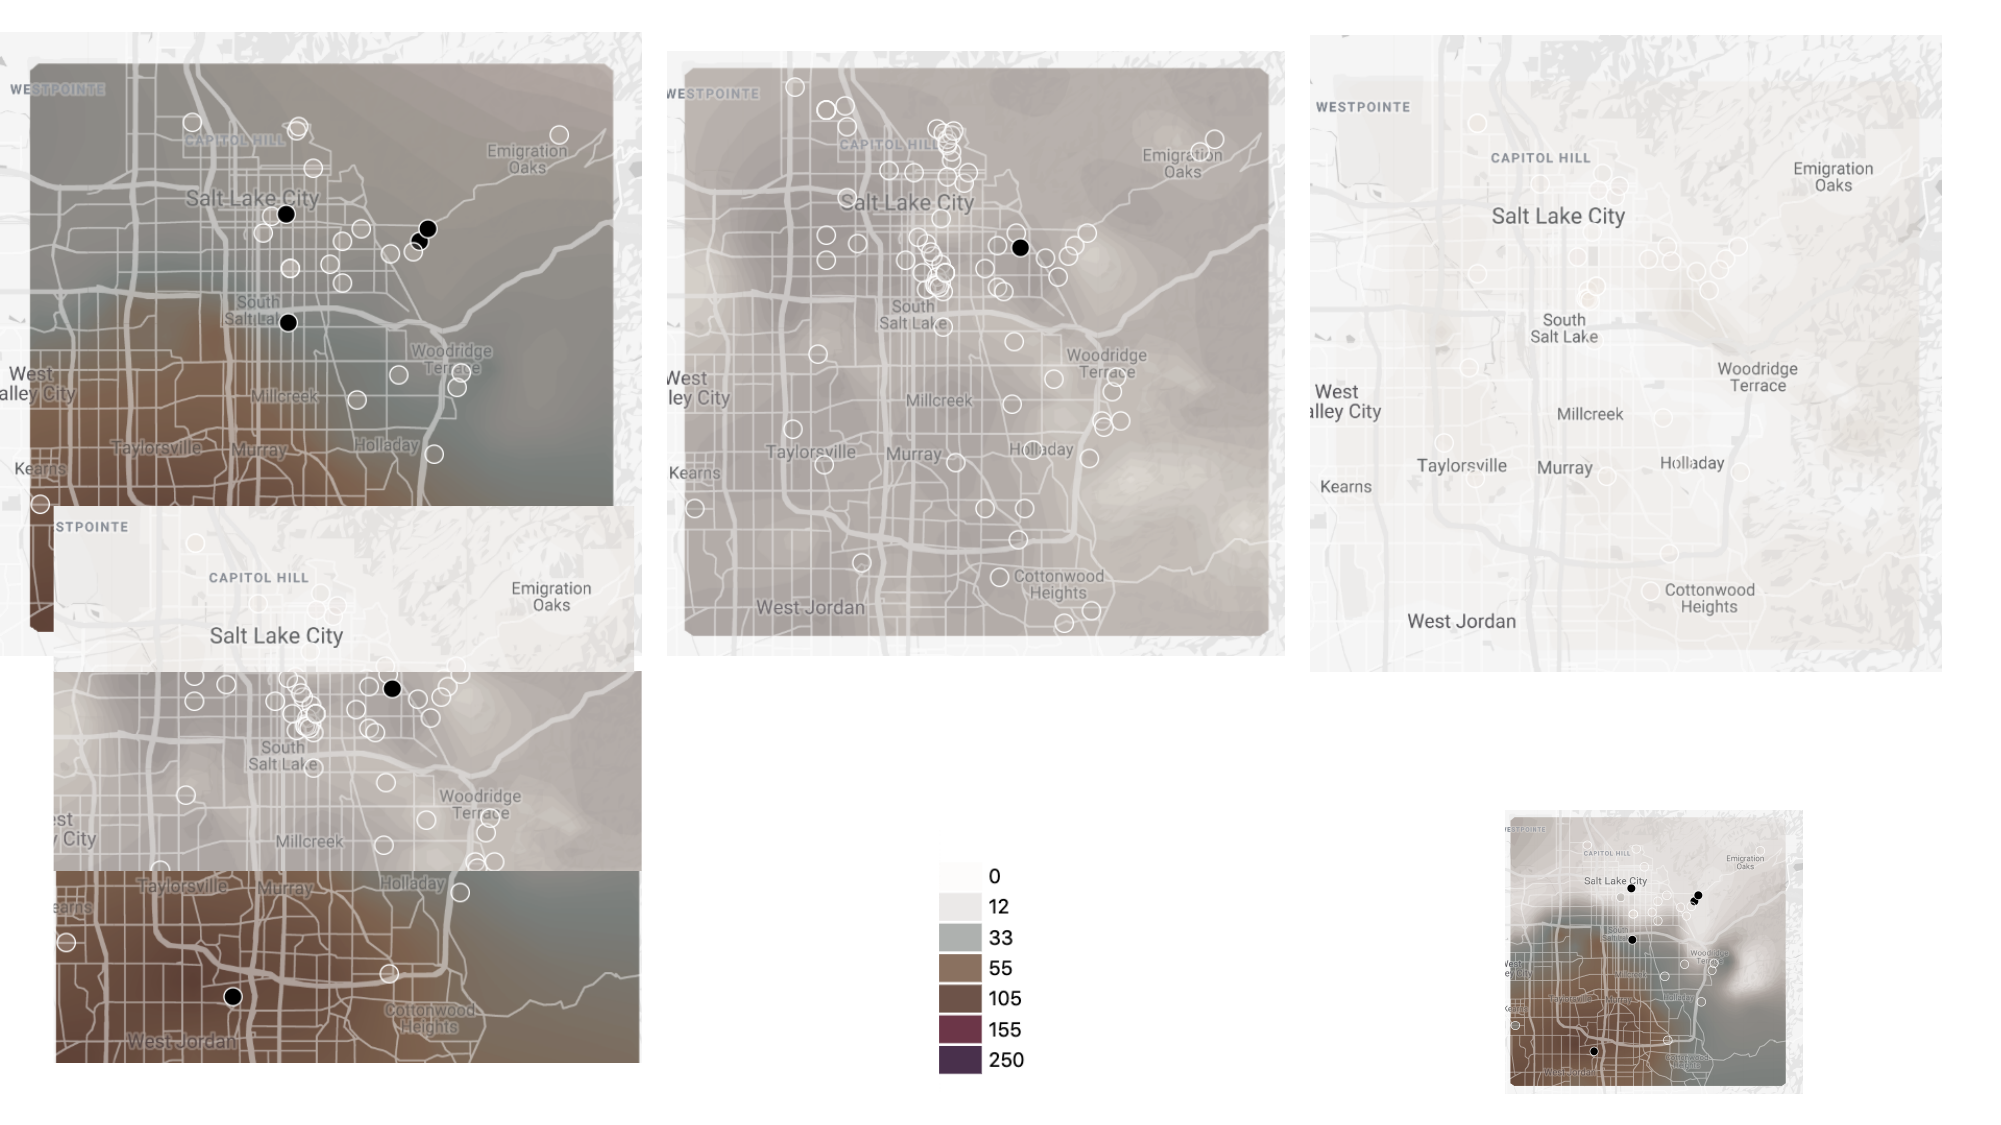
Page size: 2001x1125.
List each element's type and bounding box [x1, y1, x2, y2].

picture [1505, 810, 1803, 1094]
picture [0, 32, 642, 656]
picture [1310, 35, 1943, 672]
text_box [53, 506, 642, 1063]
picture [939, 829, 1061, 1094]
picture [667, 51, 1285, 656]
